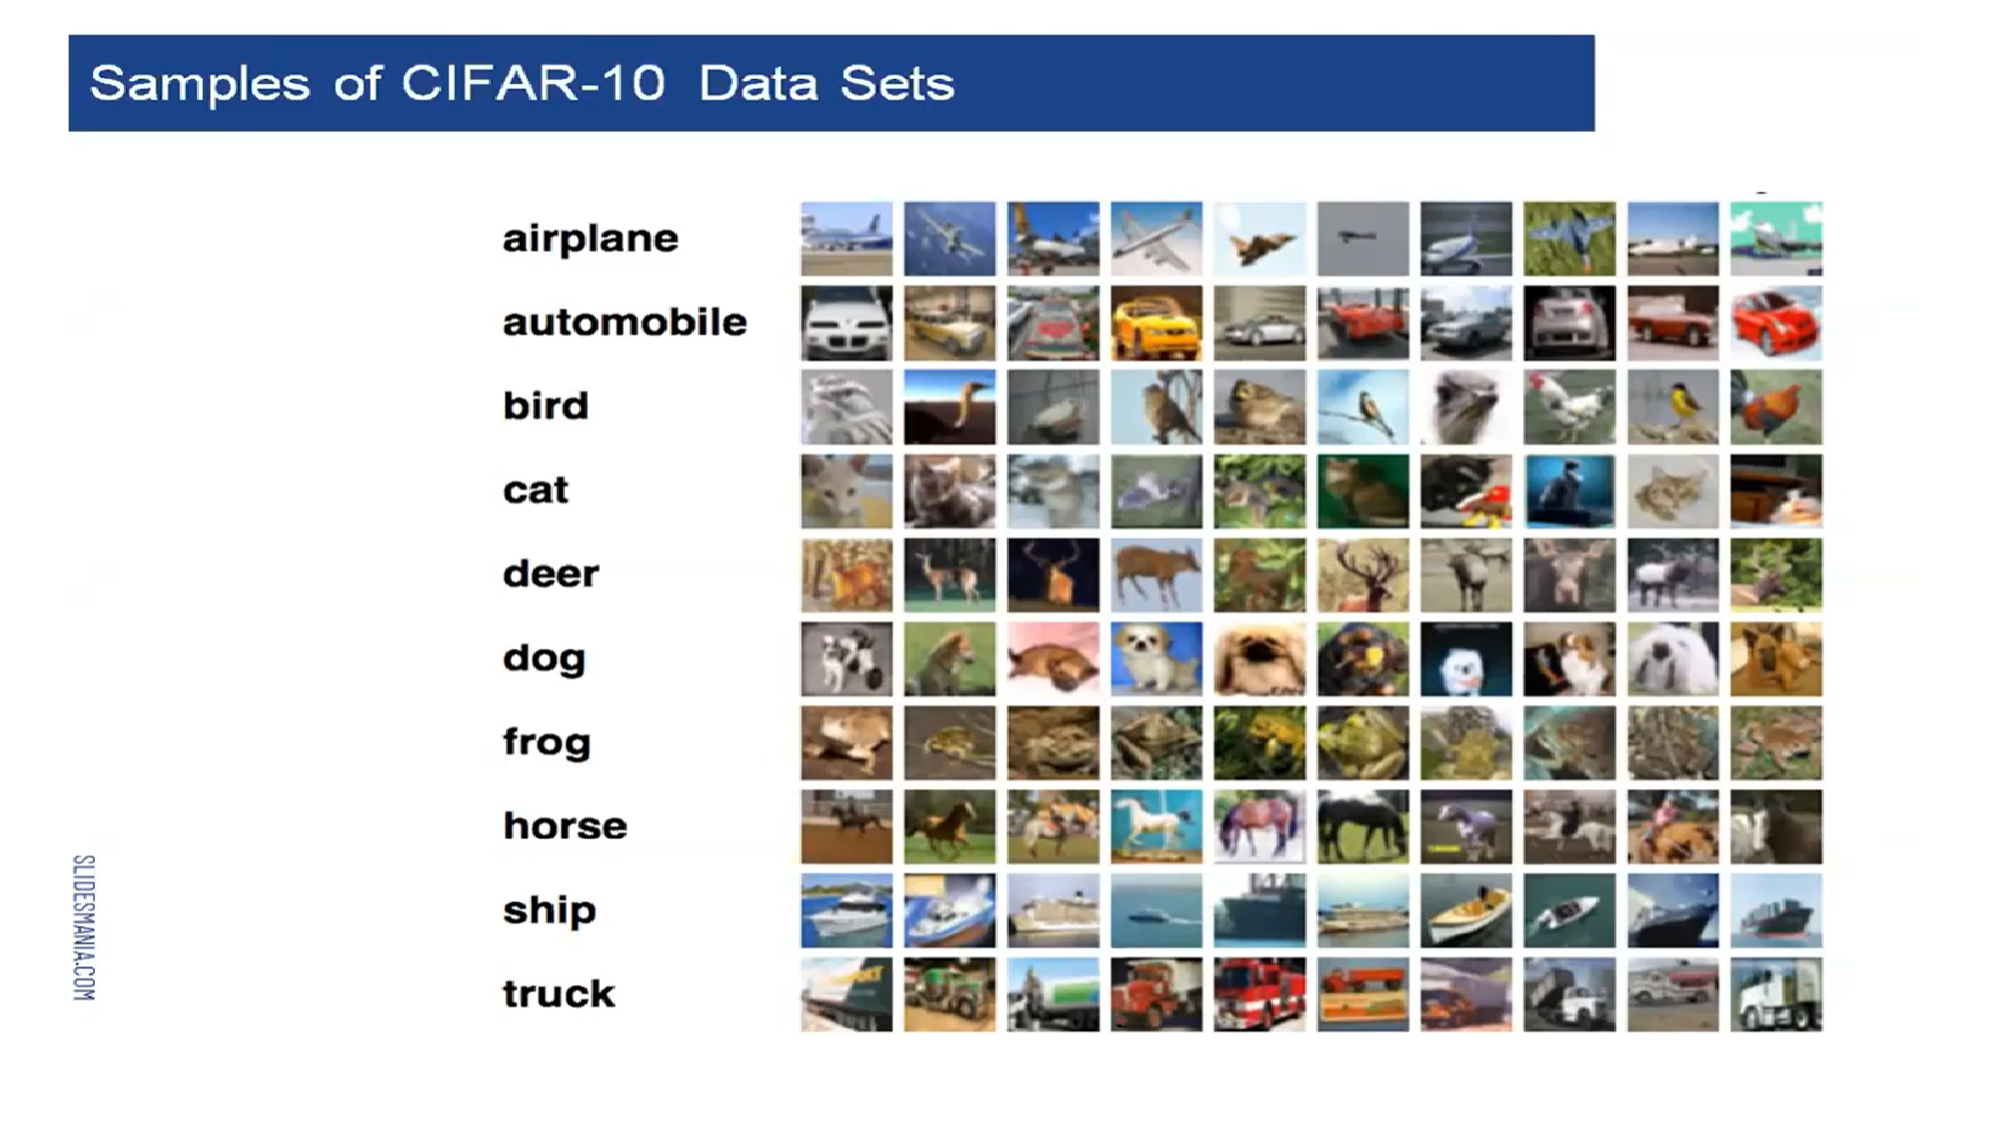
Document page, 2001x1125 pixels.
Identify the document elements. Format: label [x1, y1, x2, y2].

picture [68, 31, 1921, 1035]
